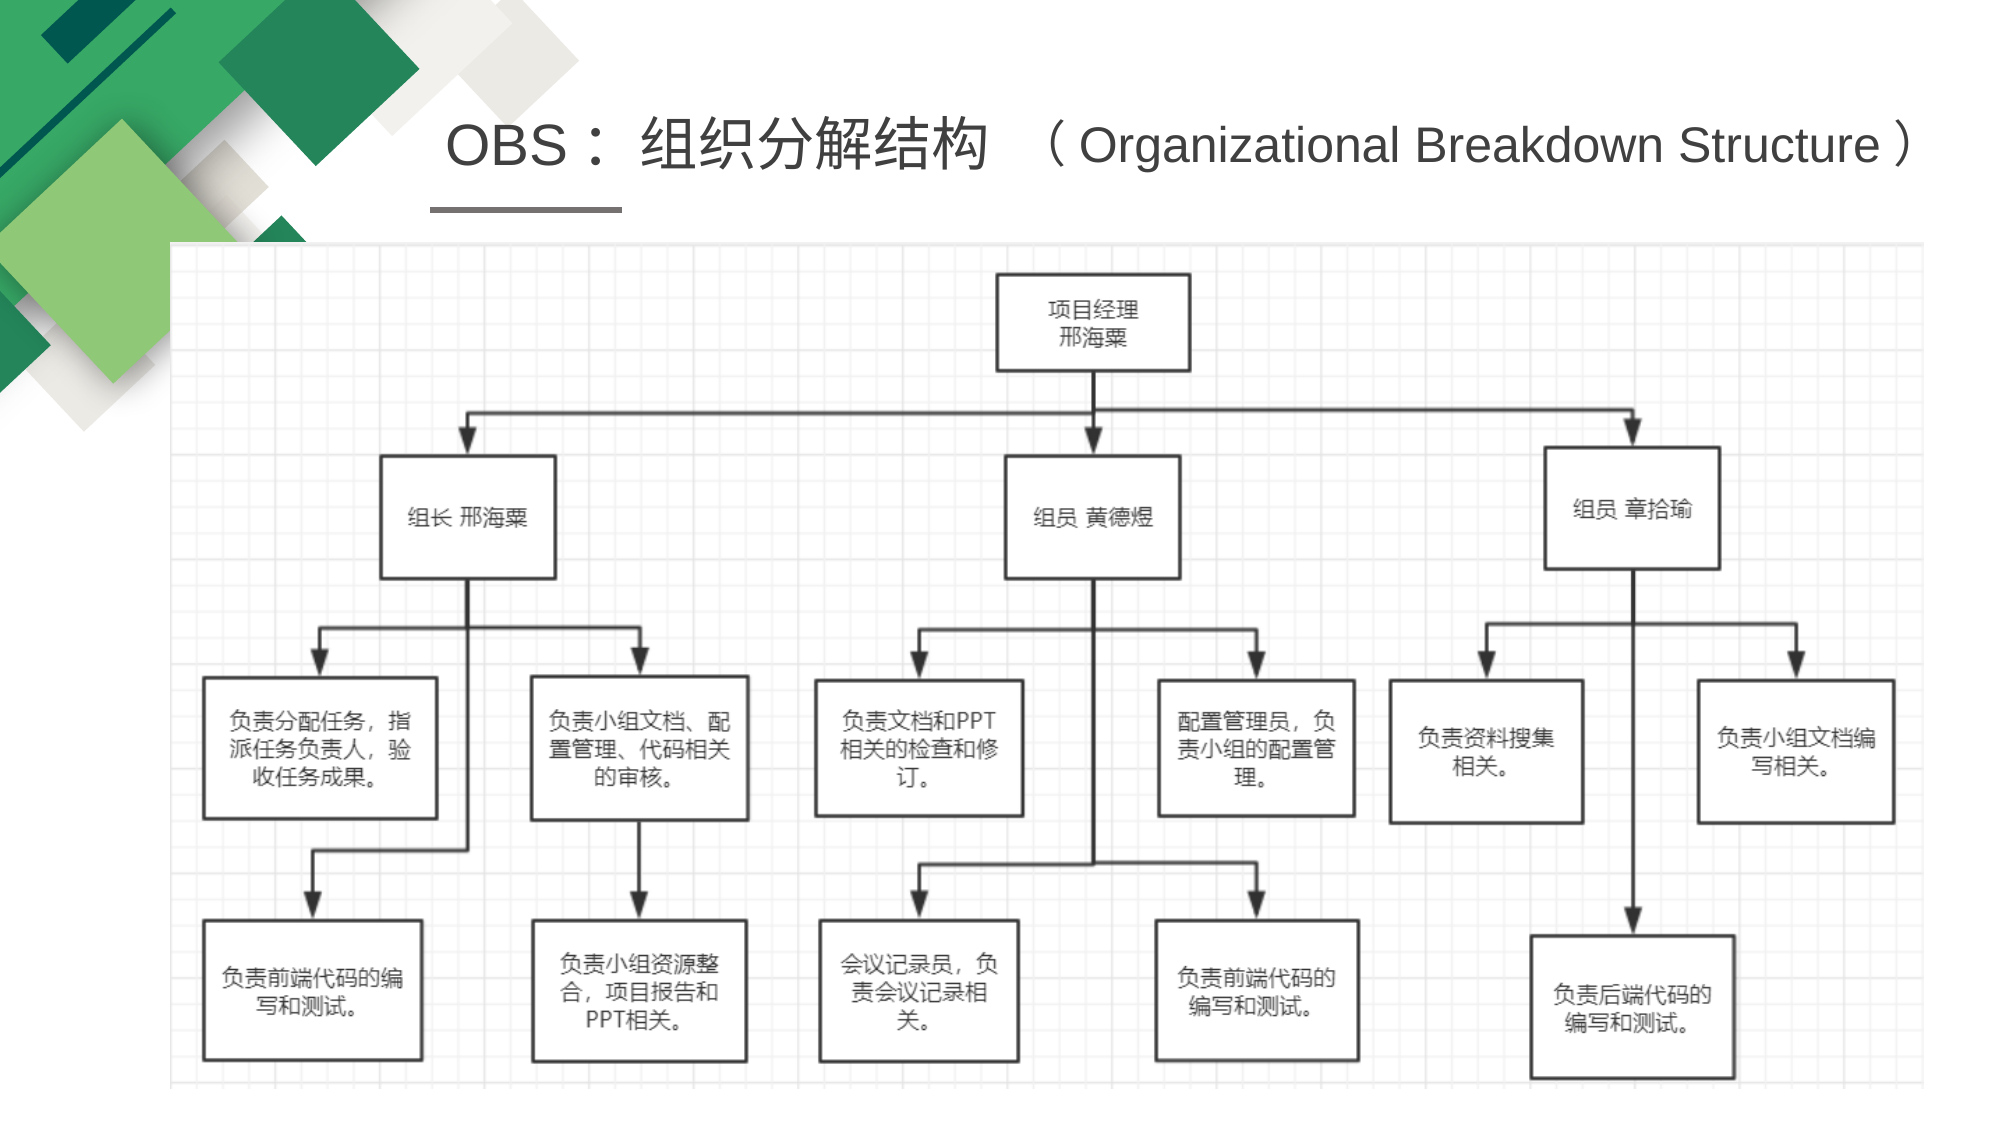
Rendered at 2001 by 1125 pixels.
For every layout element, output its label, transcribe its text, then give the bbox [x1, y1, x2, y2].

text_box （Organizational Breakdown Structure） [1001, 104, 2000, 180]
text_box OBS：组织分解结构 [430, 99, 1272, 185]
picture [170, 242, 1924, 1089]
